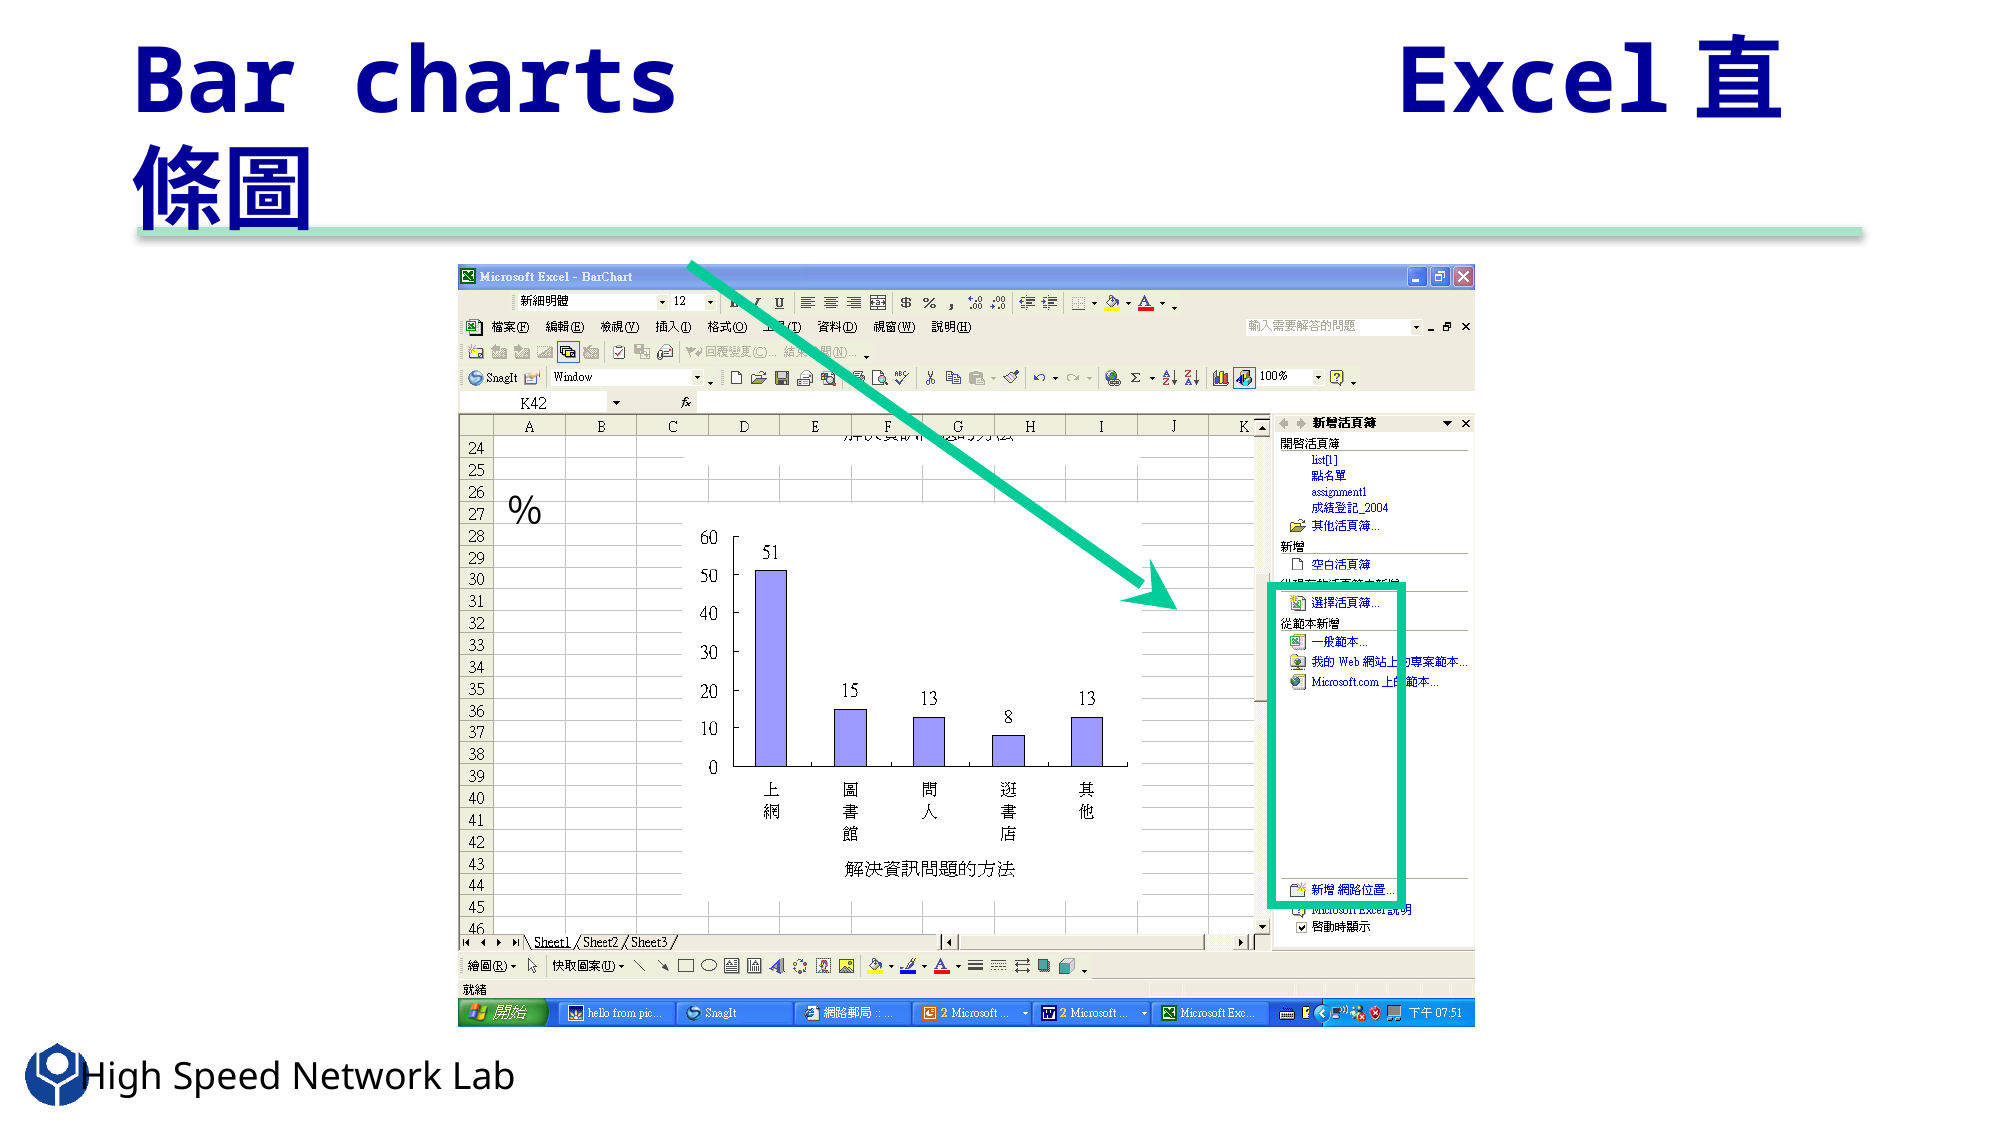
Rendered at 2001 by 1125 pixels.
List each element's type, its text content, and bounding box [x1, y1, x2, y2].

picture [25, 1043, 89, 1106]
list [458, 264, 1476, 1027]
title Bar charts Excel直條圖 [116, 37, 1817, 225]
